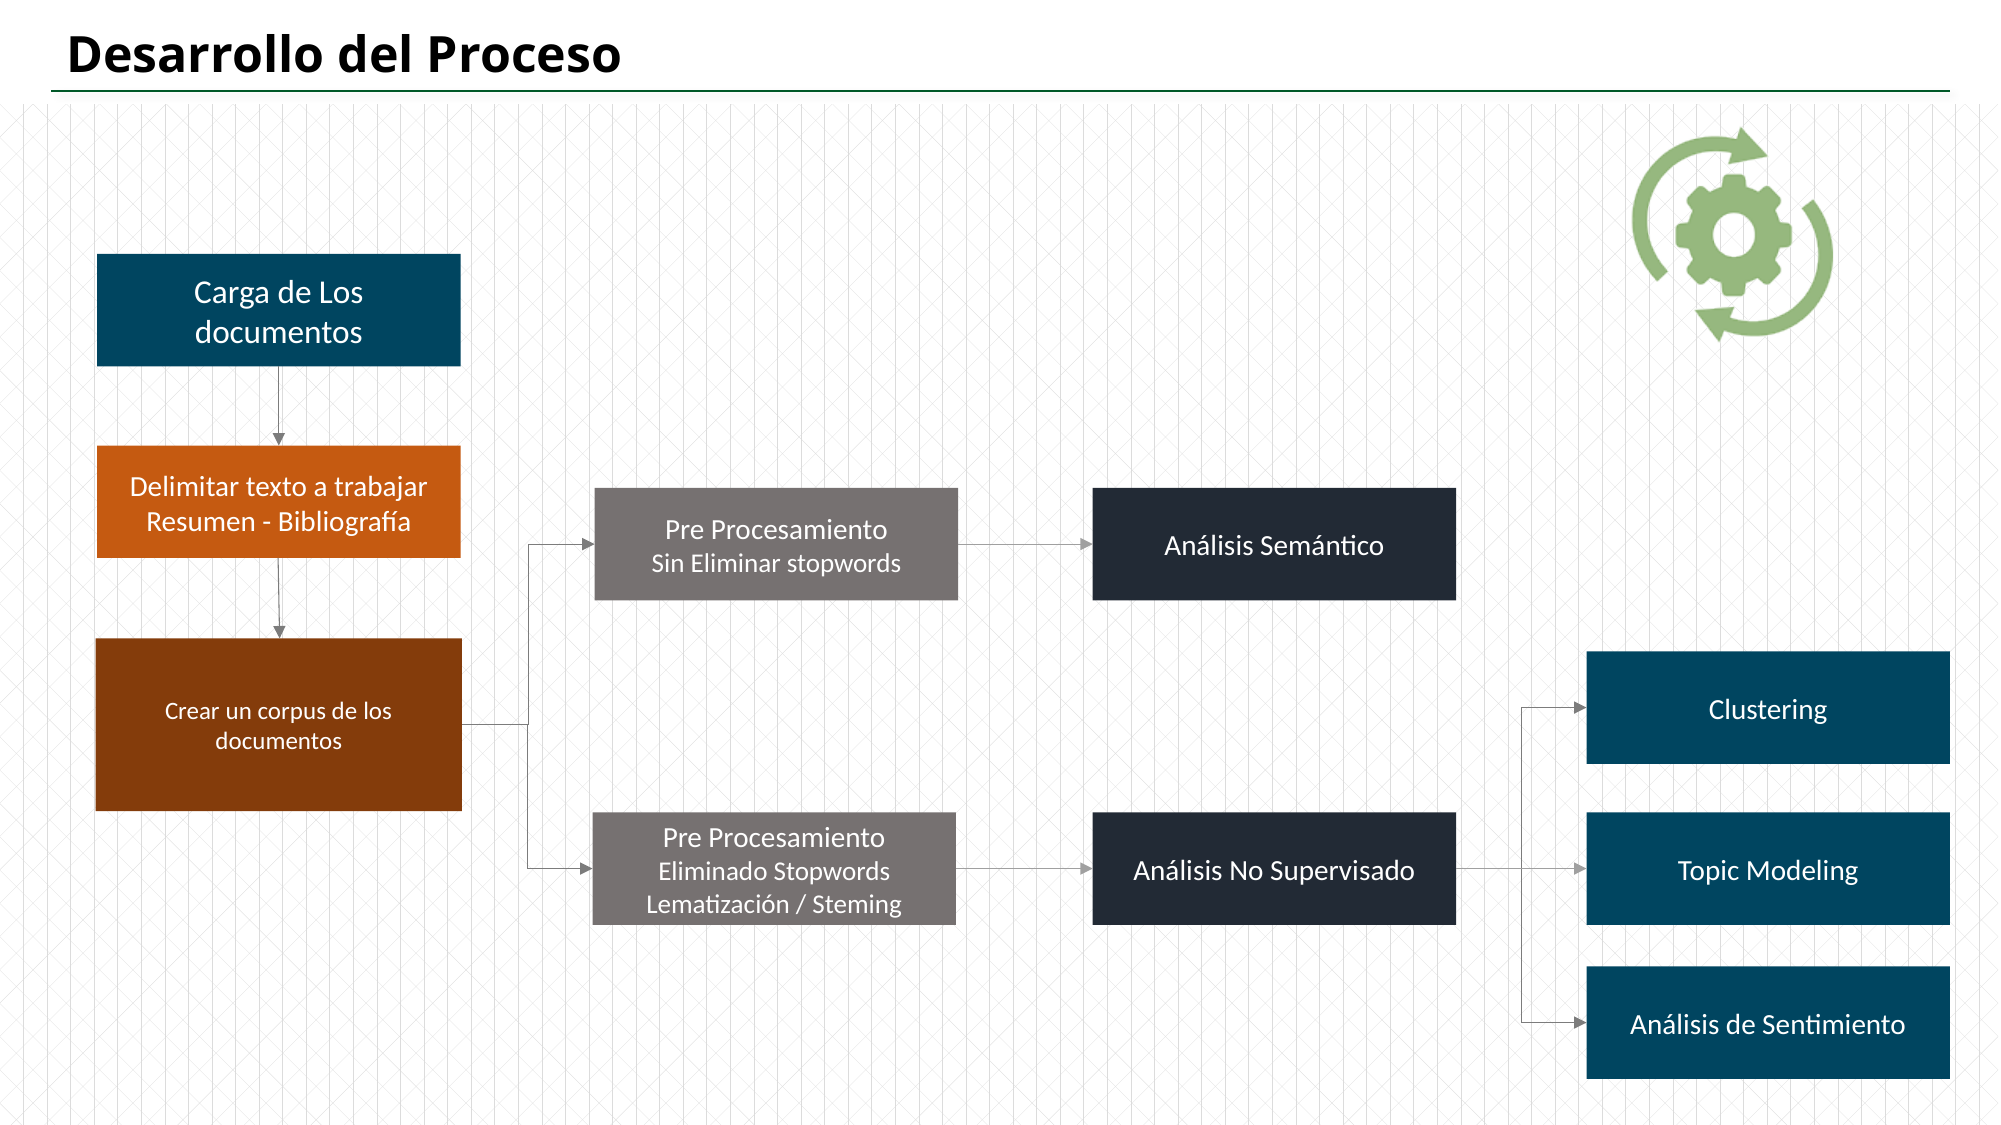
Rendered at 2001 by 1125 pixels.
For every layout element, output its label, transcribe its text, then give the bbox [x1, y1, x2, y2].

text_box Crear un corpus de los documentos [95, 637, 462, 812]
text_box Carga de Los documentos [96, 253, 462, 367]
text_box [1456, 869, 1587, 1023]
text_box Delimitar texto a trabajar Resumen - Bibliografía [96, 444, 462, 559]
text_box Topic Modeling [1587, 811, 1951, 926]
picture [1497, 106, 1965, 370]
text_box Análisis No Supervisado [1092, 811, 1456, 926]
text_box [0, 103, 1999, 1125]
text_box Análisis de Sentimiento [1585, 965, 1951, 1080]
text_box Clustering [1585, 650, 1951, 765]
text_box Pre Procesamiento Eliminado Stopwords Lematización / Steming [591, 811, 957, 926]
text_box Análisis Semántico [1092, 487, 1457, 601]
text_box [462, 724, 593, 869]
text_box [462, 544, 595, 725]
text_box Pre Procesamiento Sin Eliminar stopwords [594, 487, 959, 601]
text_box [1456, 707, 1587, 868]
text_box Desarrollo del Proceso [51, 7, 1449, 87]
